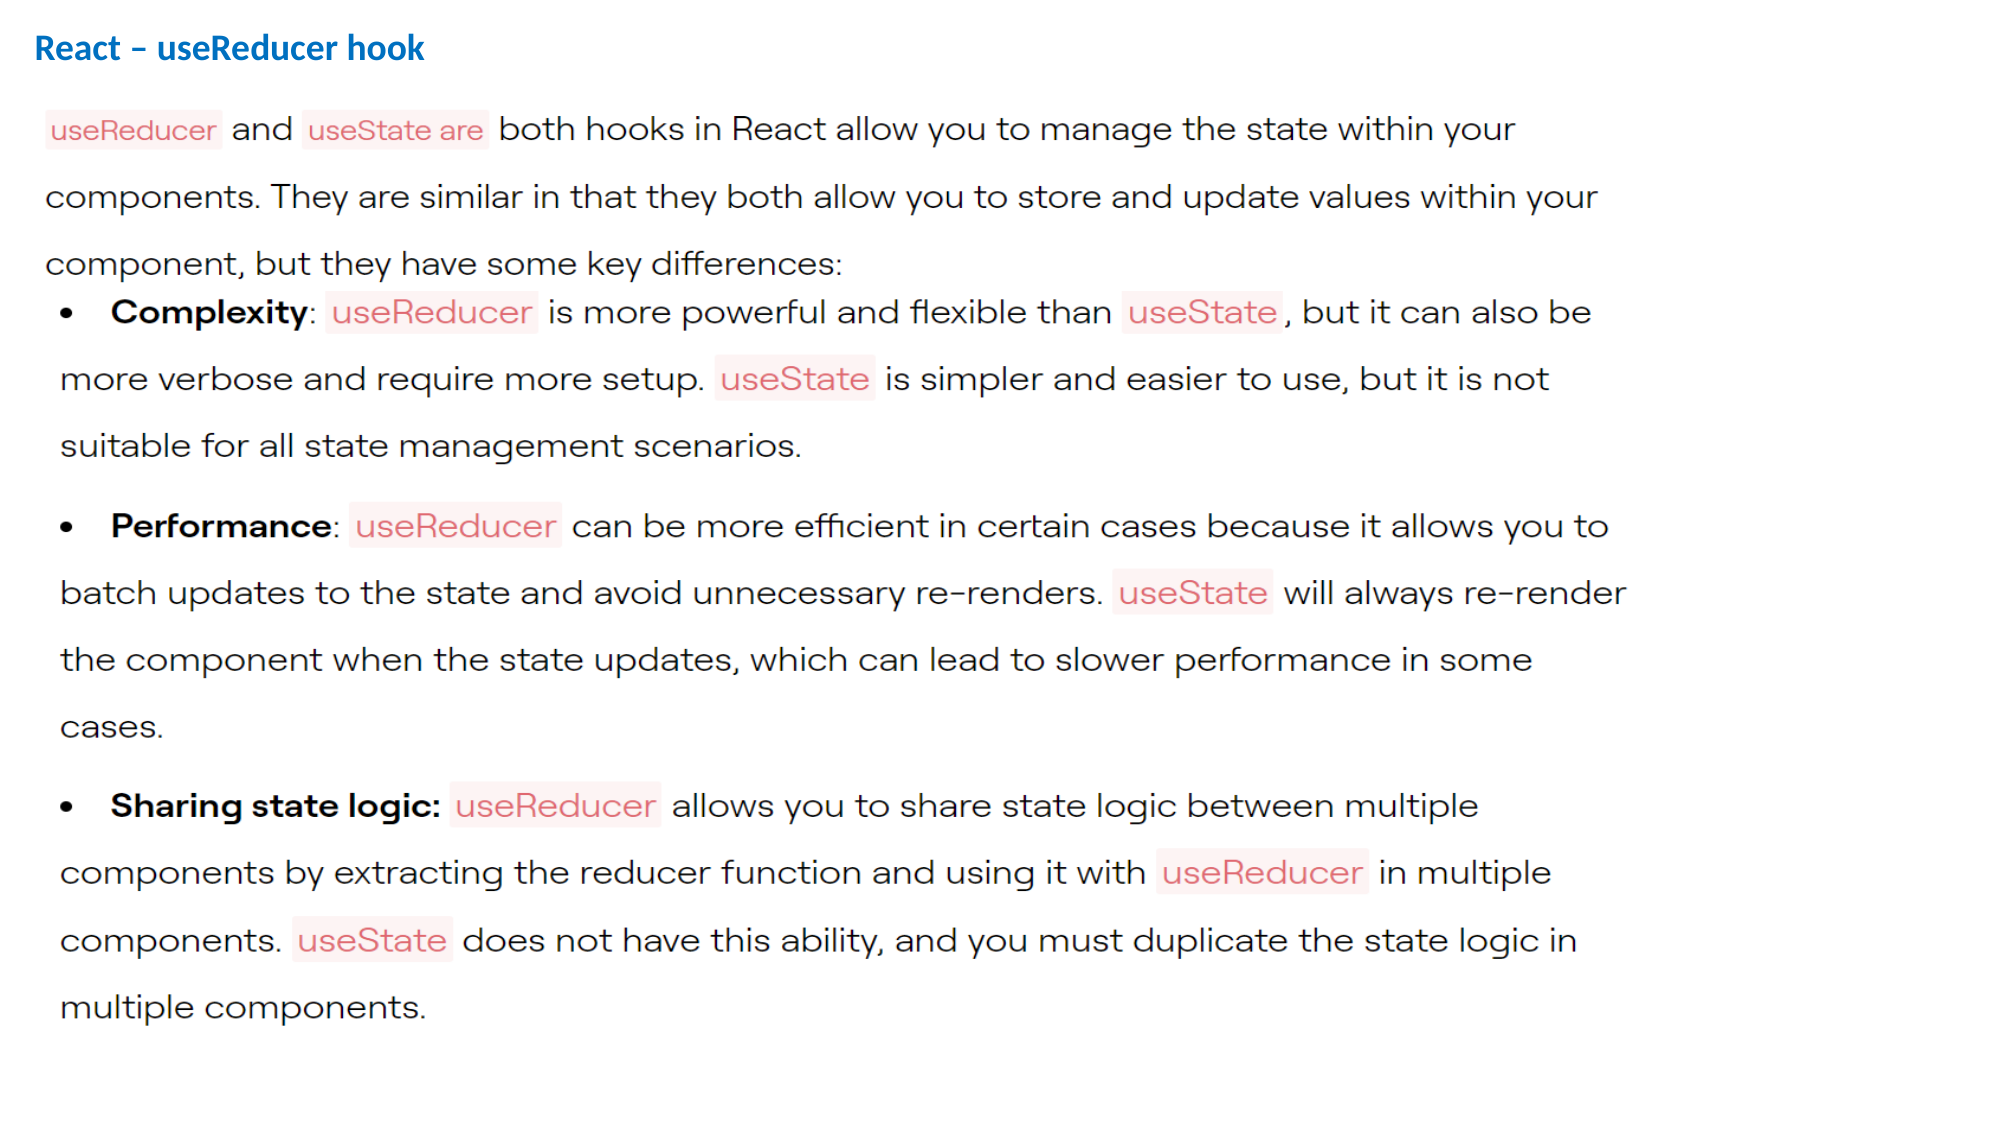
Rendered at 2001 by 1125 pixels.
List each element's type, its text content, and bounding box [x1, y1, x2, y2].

picture [26, 92, 1632, 1033]
text_box React – useReducer hook [19, 15, 994, 75]
